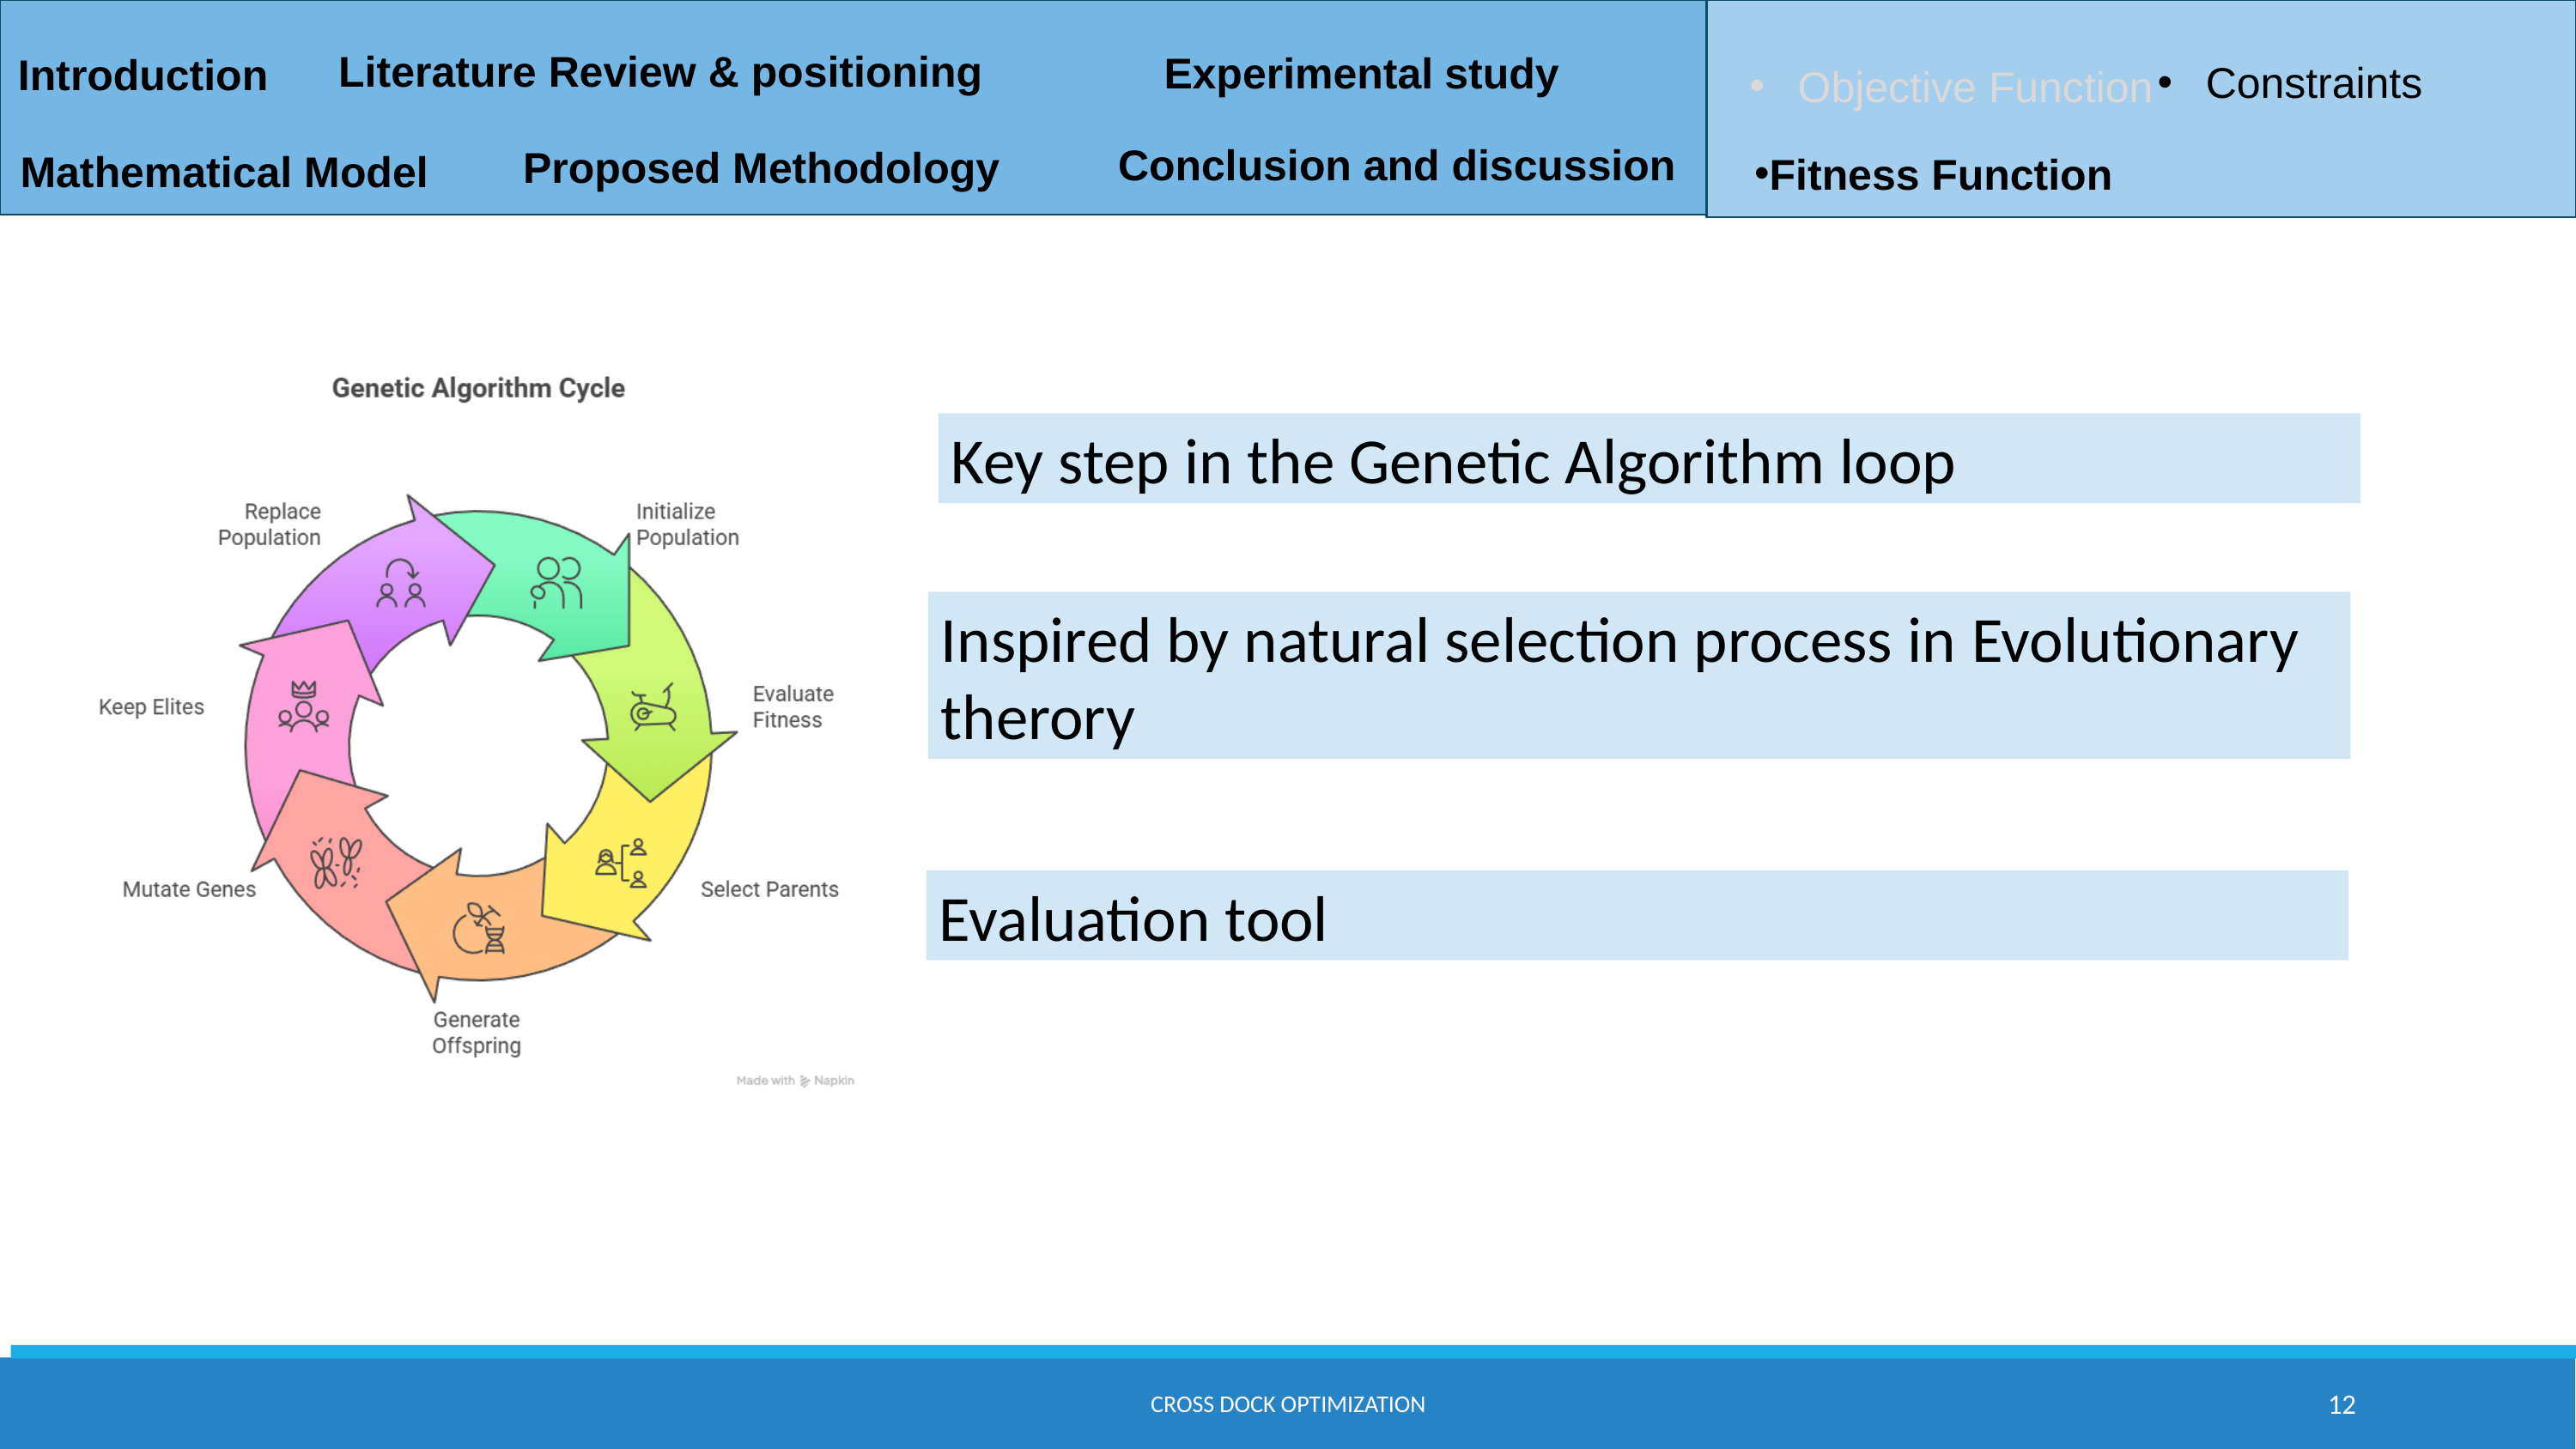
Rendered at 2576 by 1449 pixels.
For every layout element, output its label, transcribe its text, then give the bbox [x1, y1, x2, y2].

footer Cross dock optimization [779, 1364, 1798, 1442]
text_box Proposed Methodology [523, 118, 1086, 192]
text_box [1705, 0, 2576, 218]
text_box Introduction [17, 25, 527, 100]
slide_number 12 [2092, 1364, 2369, 1442]
text_box Fitness Function [1754, 124, 2356, 199]
text_box [0, 0, 1708, 215]
text_box Mathematical Model [20, 123, 584, 197]
text_box [64, 316, 880, 1111]
text_box Literature Review & positioning [338, 22, 1148, 96]
text_box Objective Function [1749, 37, 2351, 112]
text_box Inspired by natural selection process in Evolutionary therory [927, 591, 2351, 760]
text_box Experimental study [1163, 24, 1674, 98]
text_box Conclusion and discussion [1117, 116, 1783, 190]
text_box Key step in the Genetic Algorithm loop [938, 413, 2361, 504]
text_box Constraints [2157, 33, 2576, 107]
text_box Evaluation tool [926, 870, 2349, 961]
